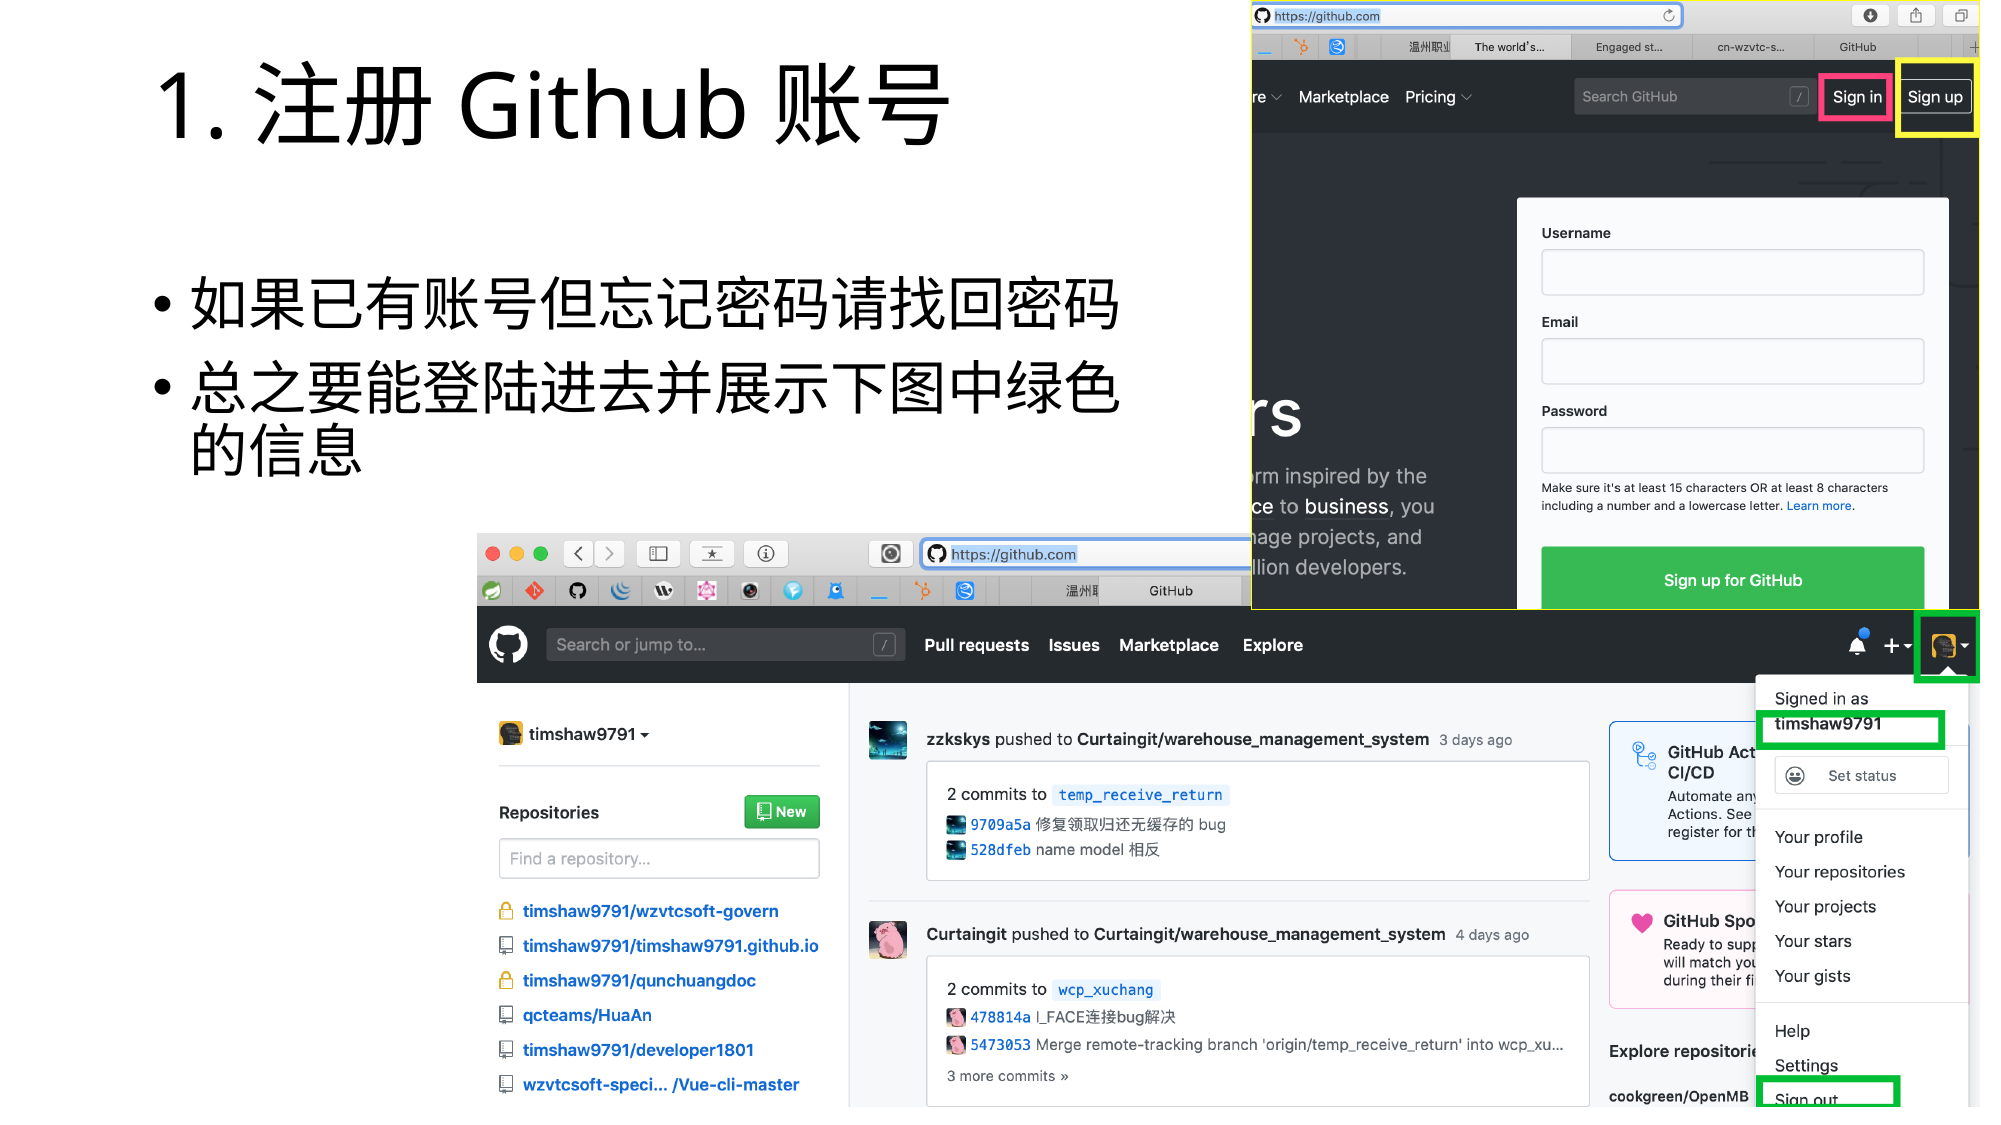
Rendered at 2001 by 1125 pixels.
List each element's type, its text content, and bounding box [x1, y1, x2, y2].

title 1.注册Github账号 [137, 0, 1251, 218]
picture [477, 0, 1980, 1107]
list 如果已有账号但忘记密码请找回密码 总之要能登陆进去并展示下图中绿色的信息 [137, 267, 1175, 982]
